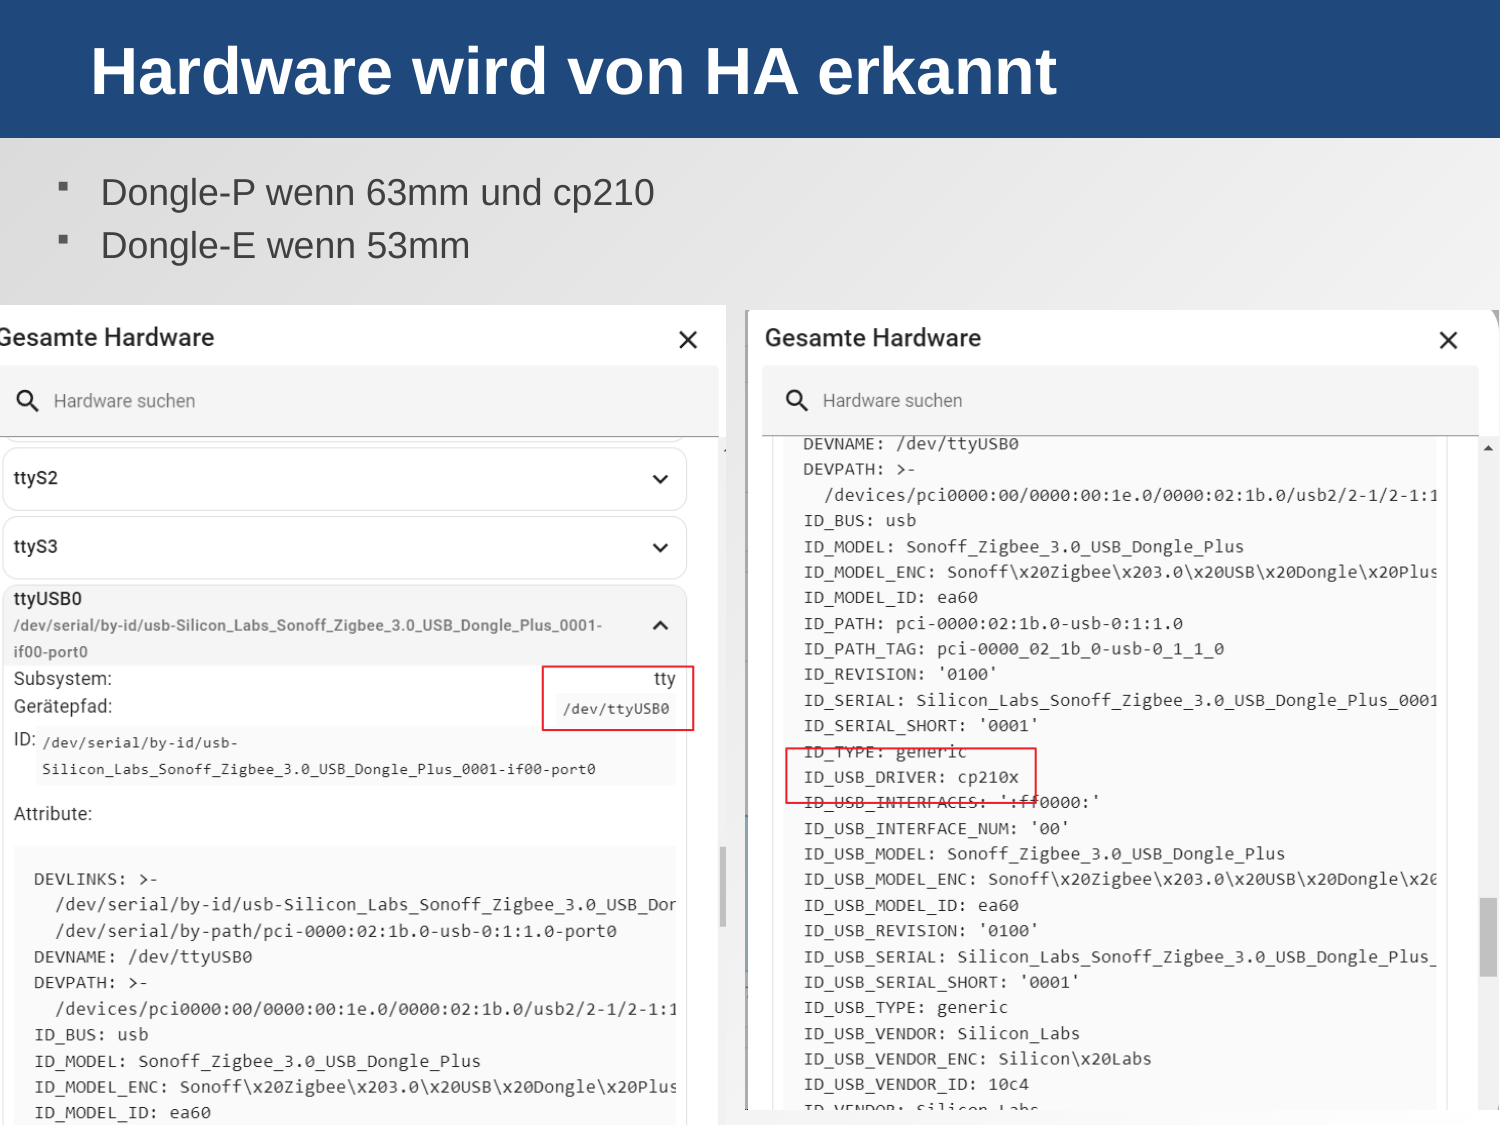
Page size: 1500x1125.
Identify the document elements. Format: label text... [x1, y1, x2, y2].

picture [0, 305, 727, 1125]
picture [744, 310, 1499, 1110]
list Dongle-P wenn 63mm und cp210 Dongle-E wenn 53mm [41, 160, 1388, 917]
title Hardware wird von HA erkannt [75, 20, 1425, 208]
